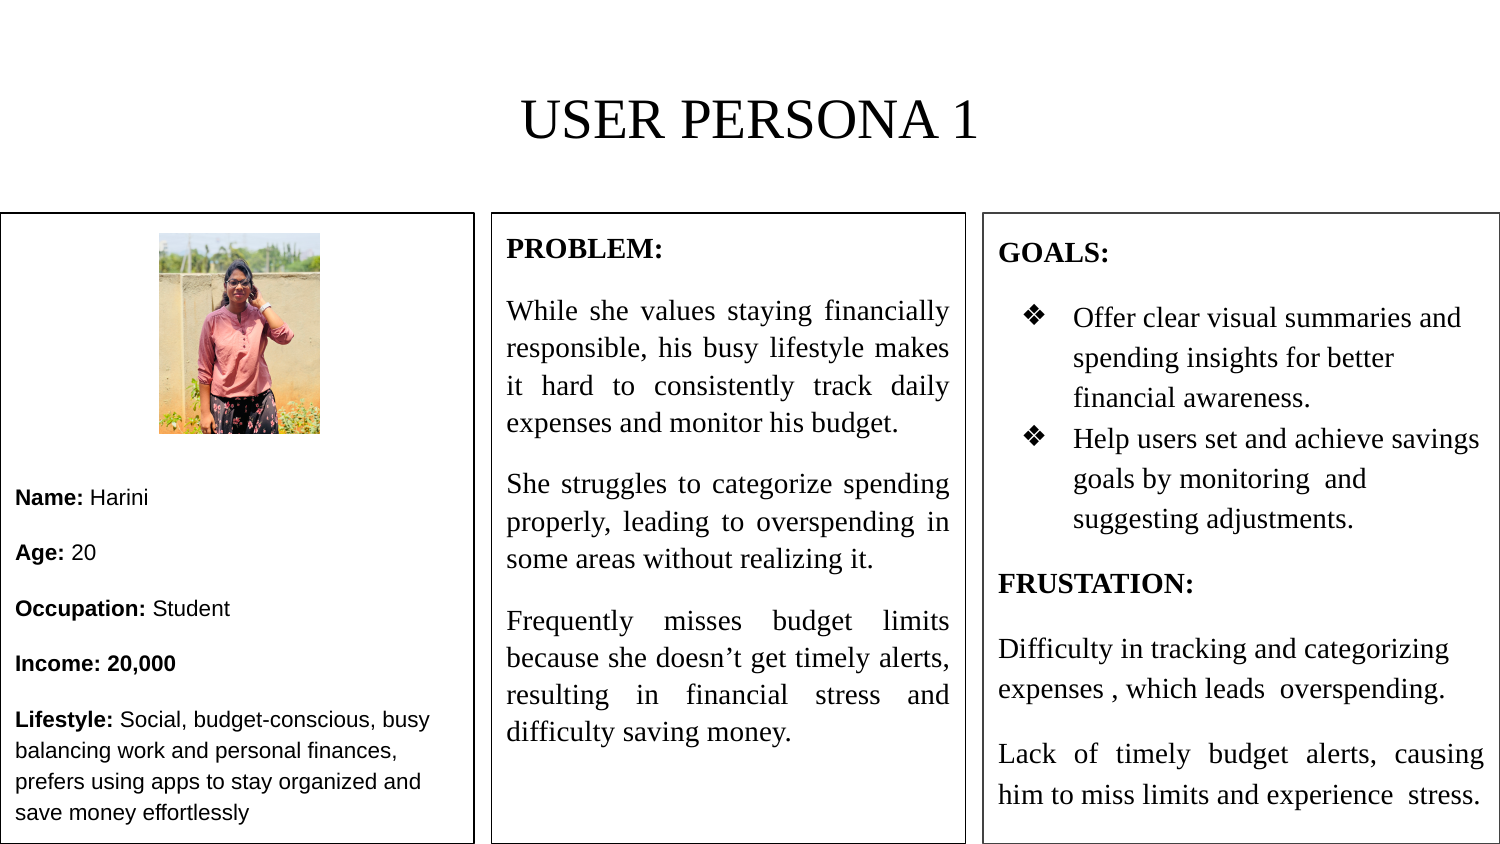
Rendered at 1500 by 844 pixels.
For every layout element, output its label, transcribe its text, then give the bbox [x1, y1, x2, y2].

title USER PERSONA 1 [51, 72, 1449, 167]
list GOALS: Offer clear visual summaries and spending insights for better financial awareness. Help users set and achieve savings goals by monitoring and suggesting adjustments. FRUSTATION: Difficulty in tracking and categorizing expenses , which leads overspending. Lack of timely budget alerts, causing him to miss limits and experience stress. [983, 213, 1500, 844]
list PROBLEM: While she values staying financially responsible, his busy lifestyle makes it hard to consistently track daily expenses and monitor his budget. She struggles to categorize spending properly, leading to overspending in some areas without realizing it. Frequently misses budget limits because she doesn’t get timely alerts, resulting in financial stress and difficulty saving money. [491, 213, 966, 844]
picture [159, 232, 320, 435]
list Name: Harini Age: 20 Occupation: Student Income: 20,000 Lifestyle: Social, budget-conscious, busy balancing work and personal finances, prefers using apps to stay organized and save money effortlessly [0, 213, 475, 844]
